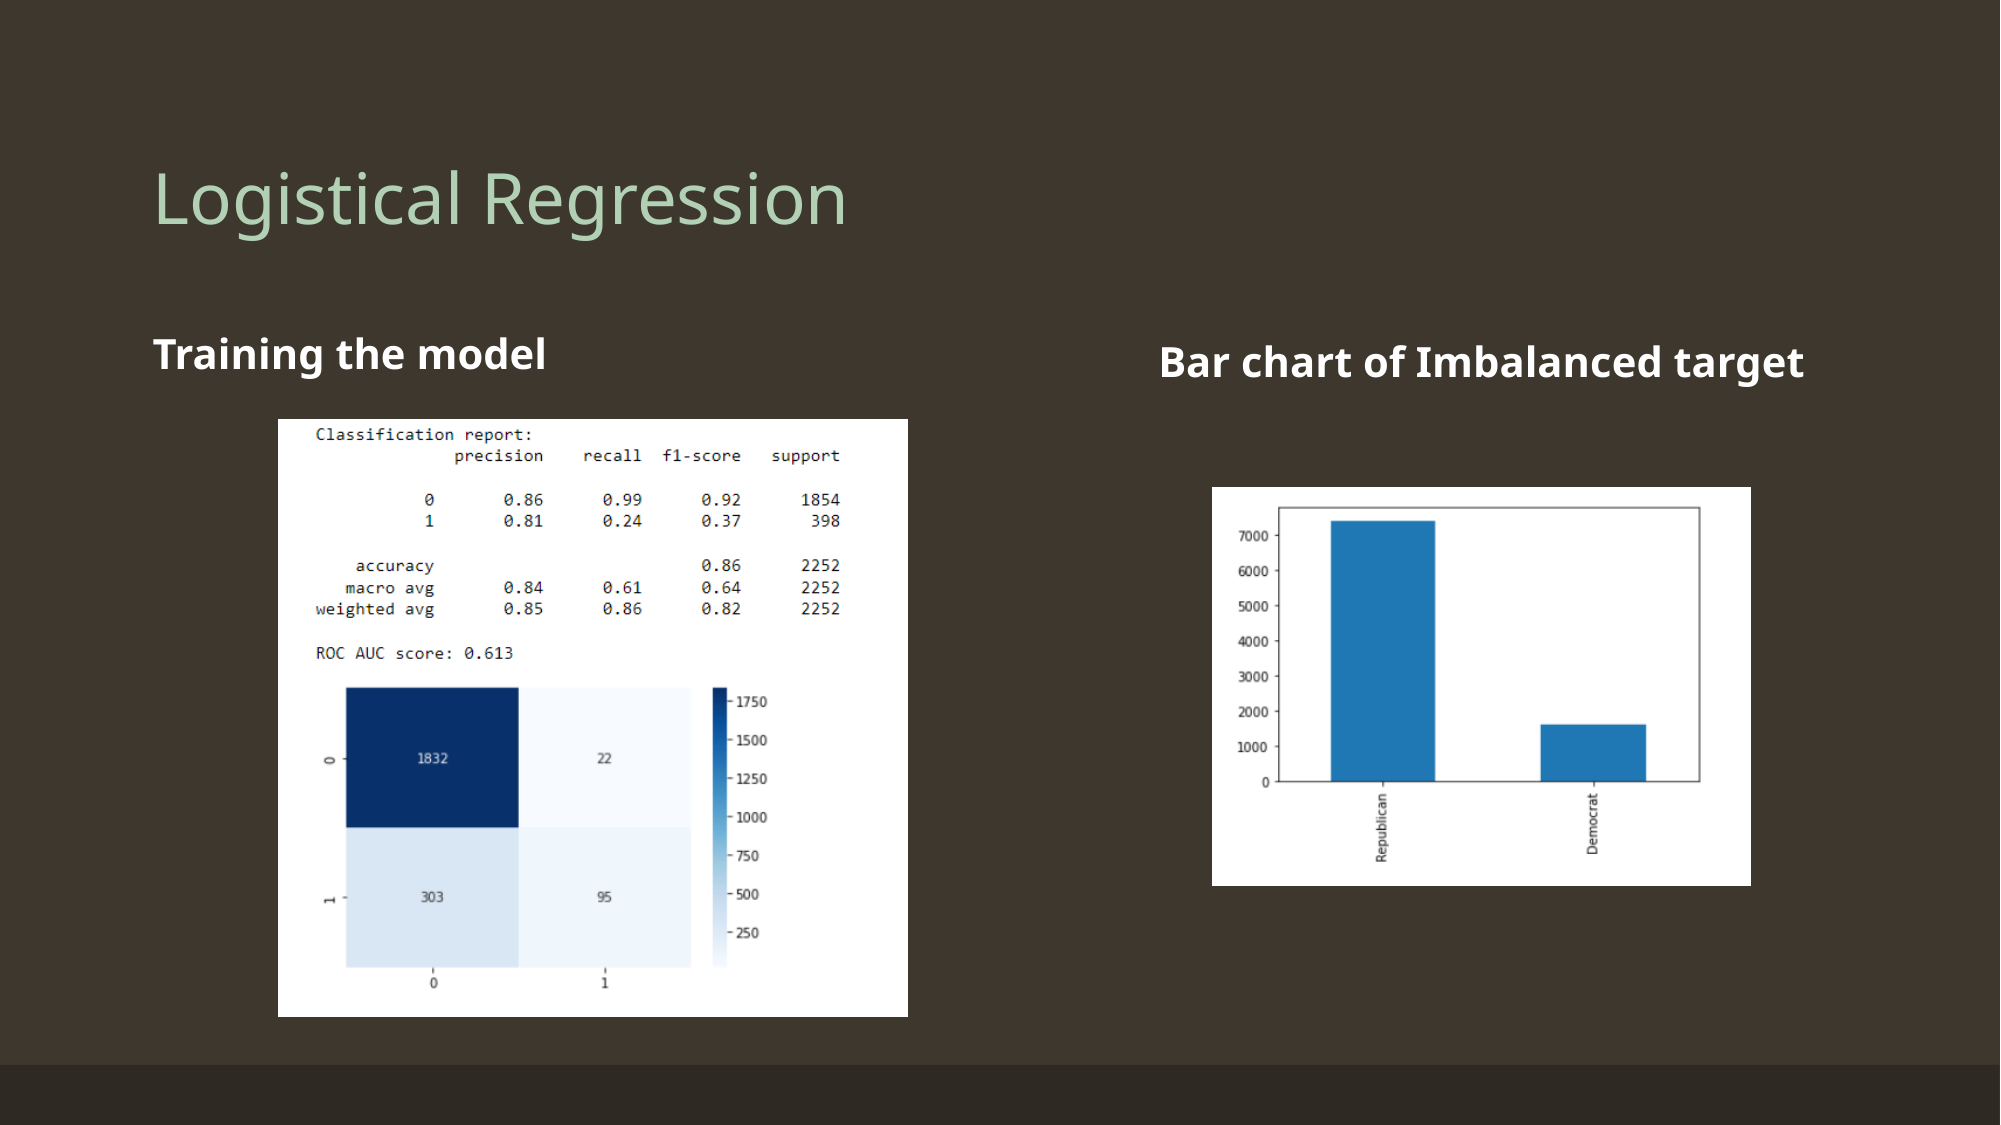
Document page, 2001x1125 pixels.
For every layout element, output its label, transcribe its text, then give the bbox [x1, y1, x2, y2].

picture [278, 419, 908, 1017]
text_box [1069, 411, 1895, 1014]
list Training the model [137, 299, 963, 413]
title Logistical Regression [137, 59, 1863, 248]
picture [1212, 487, 1751, 886]
list Bar chart of Imbalanced target [1069, 307, 1895, 411]
